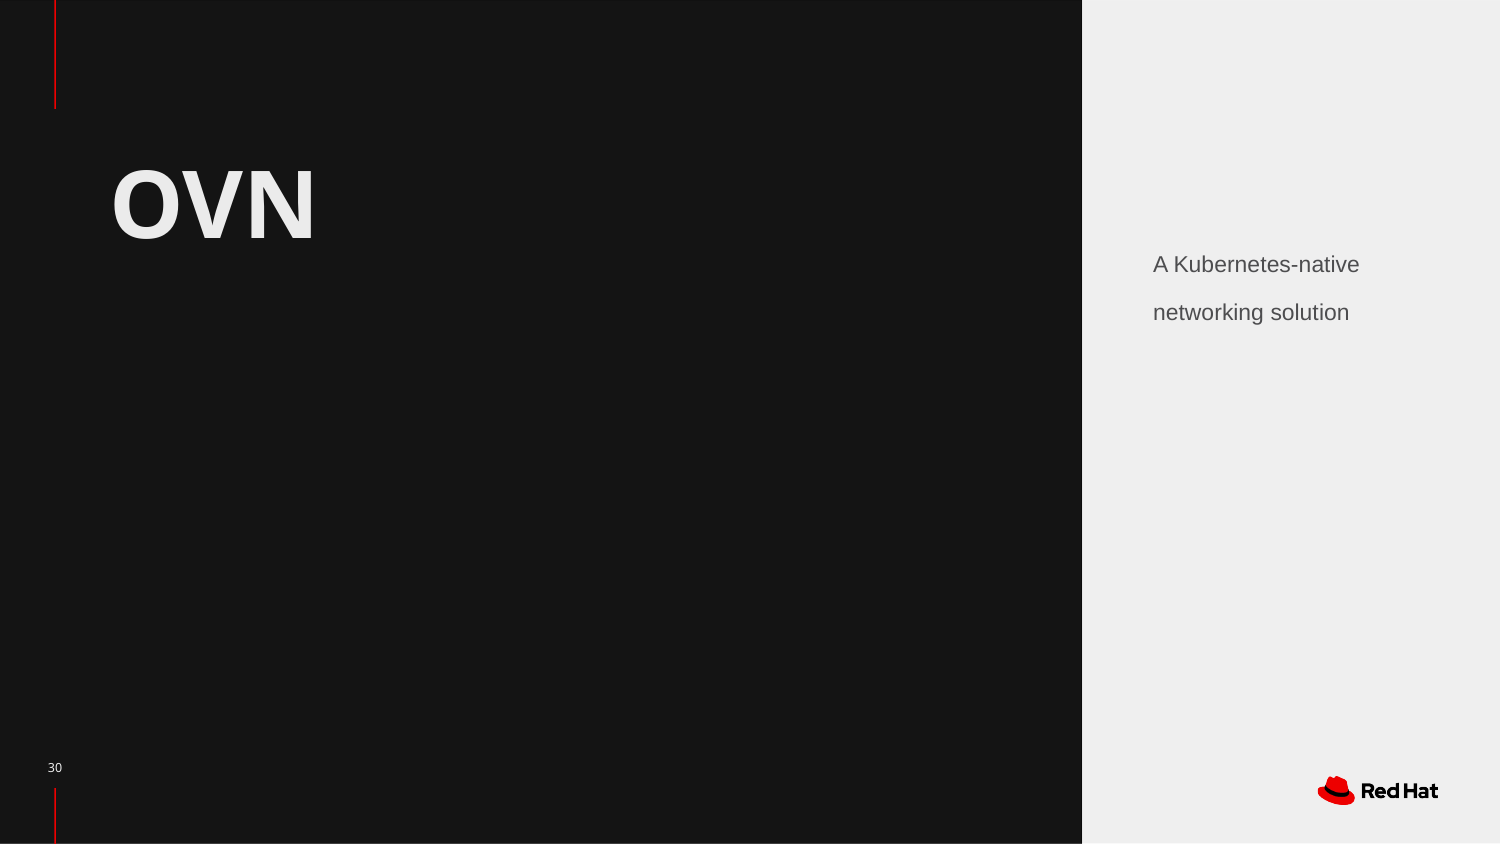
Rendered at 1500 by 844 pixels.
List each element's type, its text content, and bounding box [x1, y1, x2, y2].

picture [0, 0, 1500, 844]
title OVN [55, 133, 895, 393]
slide_number ‹#› [10, 759, 101, 777]
subtitle A Kubernetes-native networking solution [1138, 214, 1400, 622]
